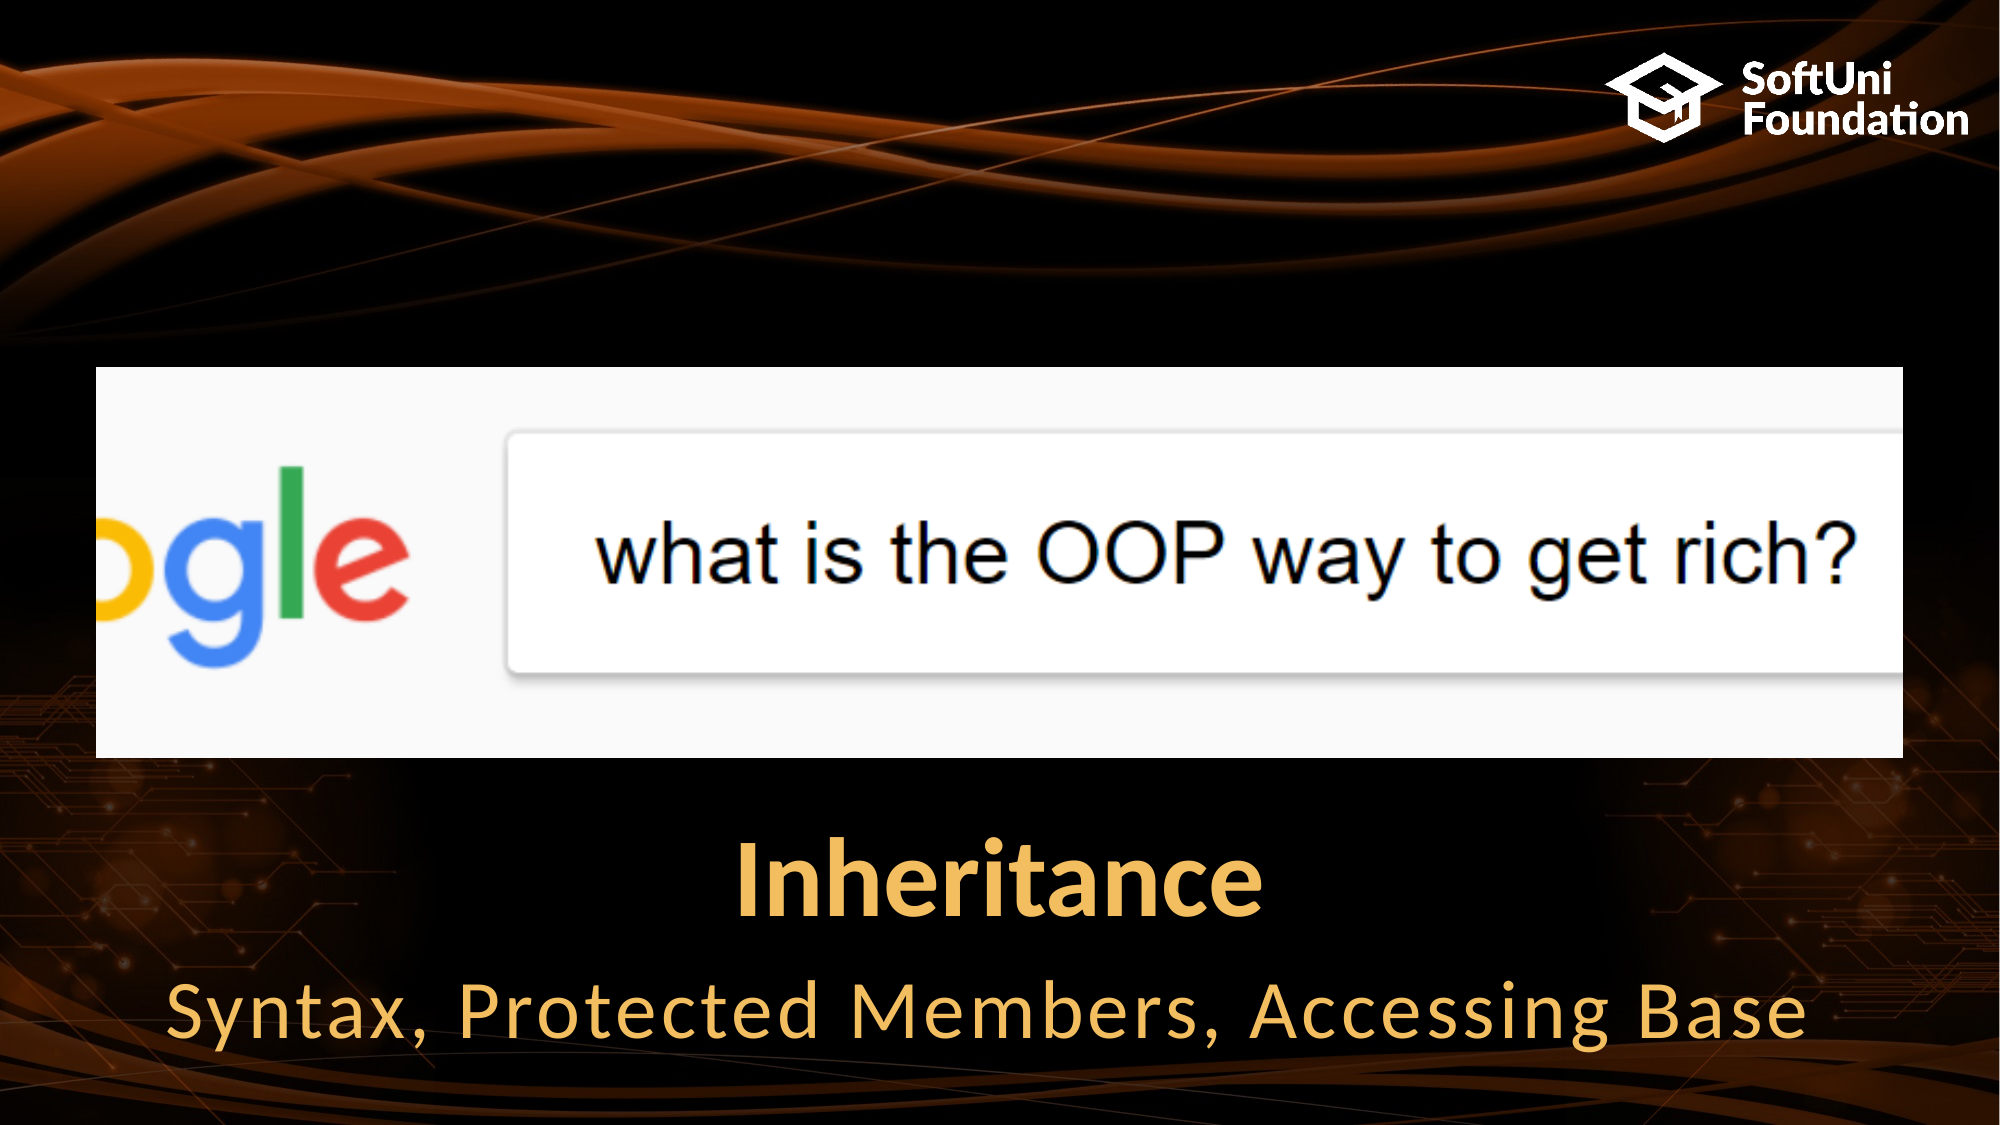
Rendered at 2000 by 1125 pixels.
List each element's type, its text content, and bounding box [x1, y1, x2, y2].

picture [0, 0, 2000, 1125]
title Inheritance [149, 812, 1850, 944]
list Syntax, Protected Members, Accessing Base [149, 944, 1850, 1058]
